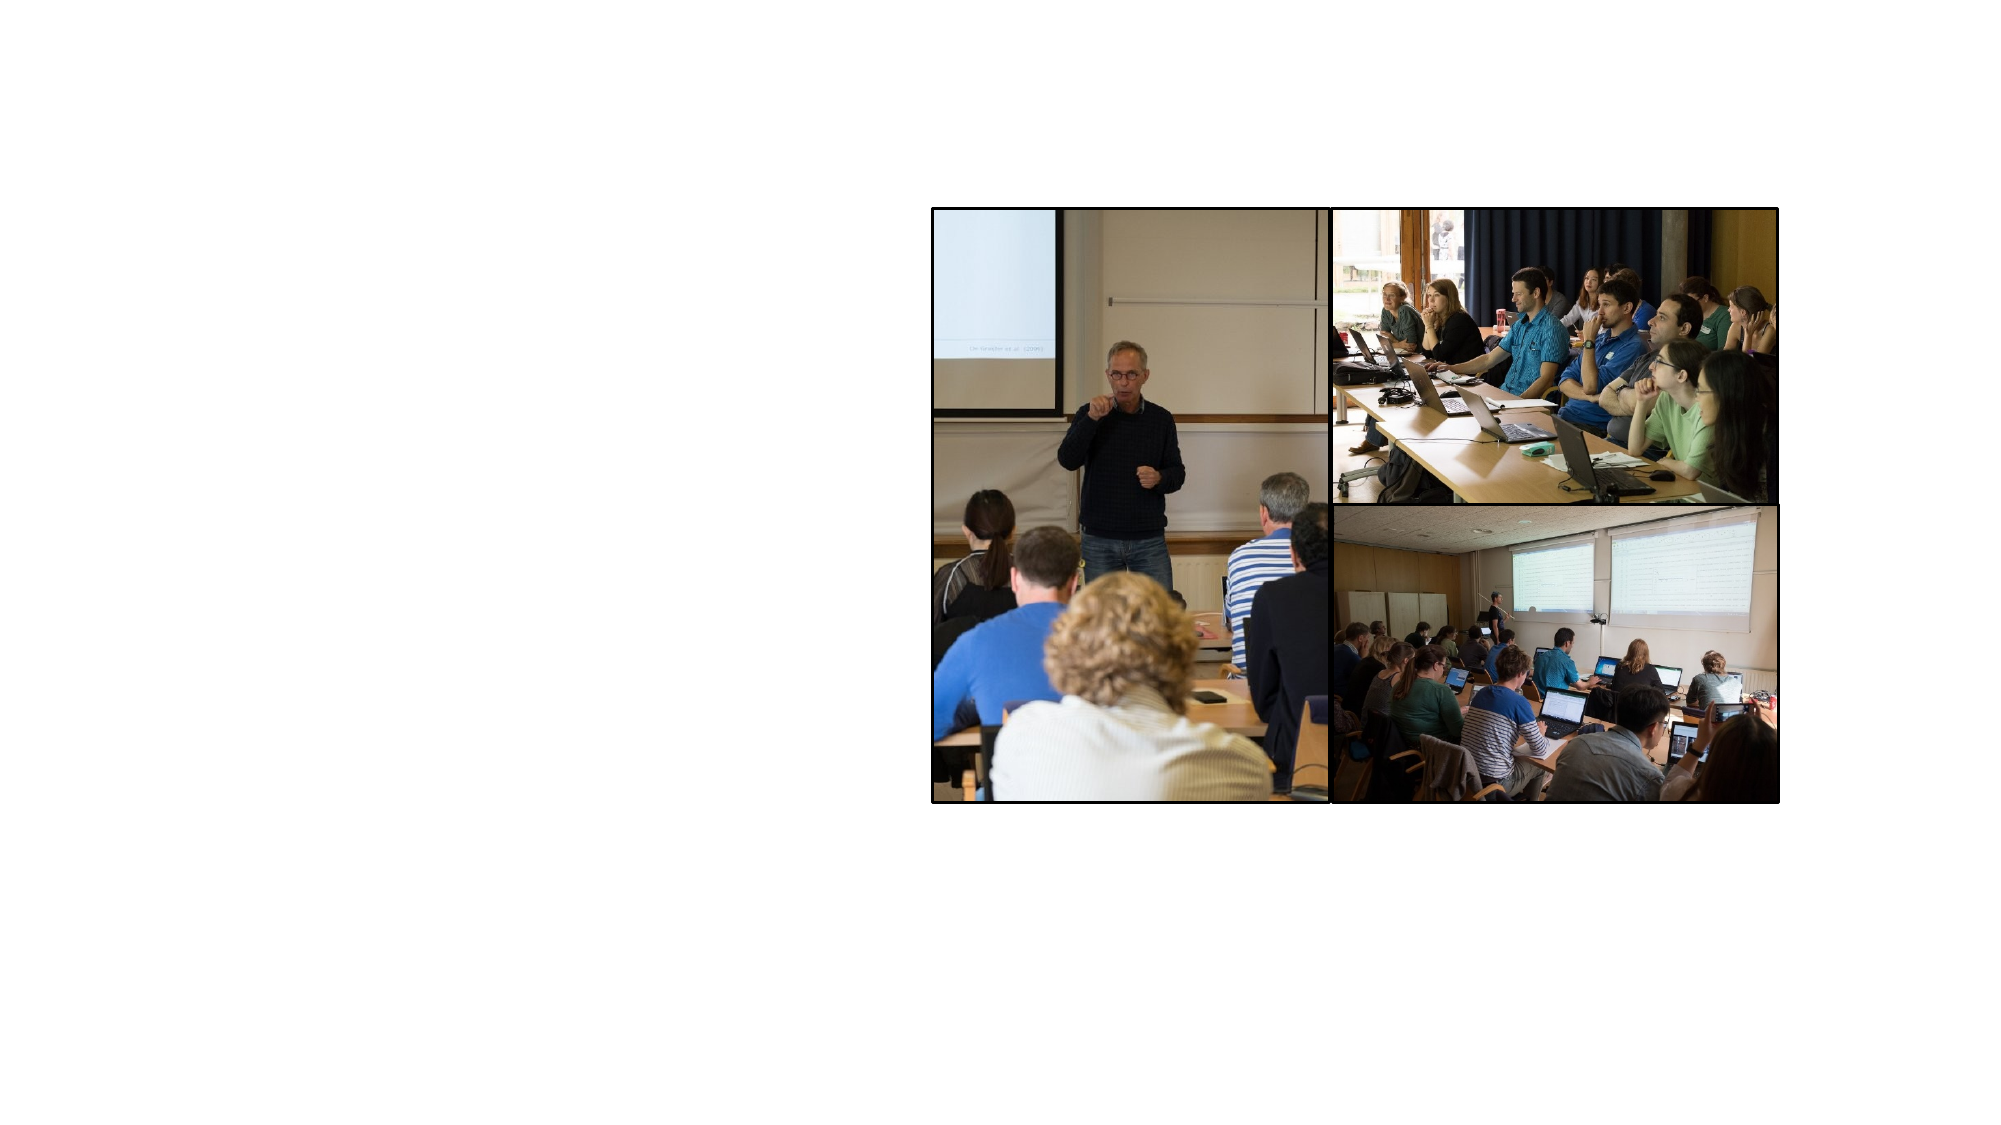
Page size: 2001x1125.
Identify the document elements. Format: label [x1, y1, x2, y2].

text_box [934, 210, 1777, 801]
